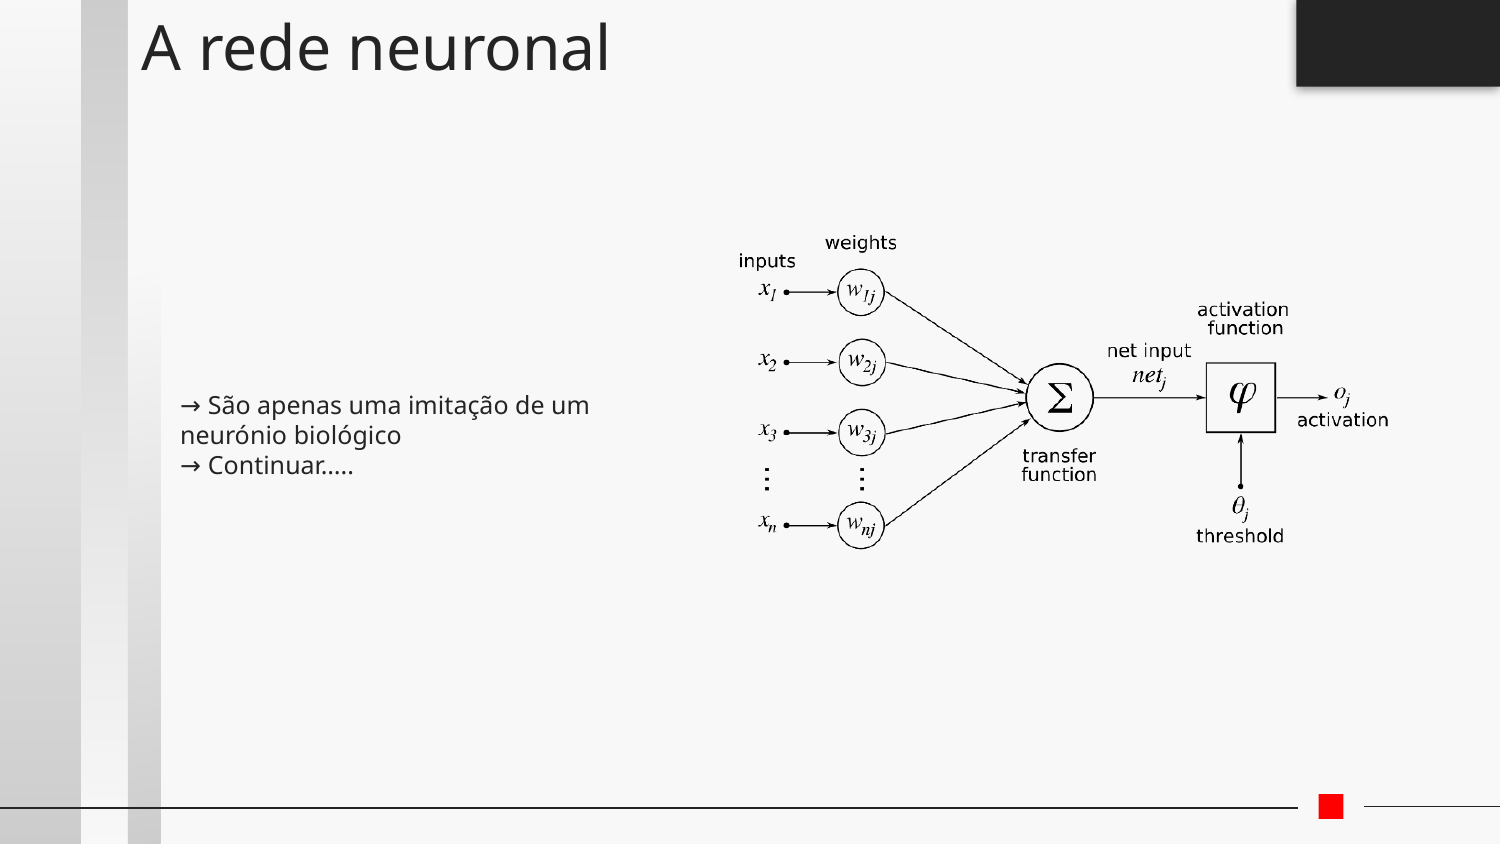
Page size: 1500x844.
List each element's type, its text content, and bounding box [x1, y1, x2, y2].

subtitle → São apenas uma imitação de um neurónio biológico → Continuar….. [165, 374, 669, 552]
picture [728, 229, 1406, 552]
title A rede neuronal [126, 7, 1296, 98]
